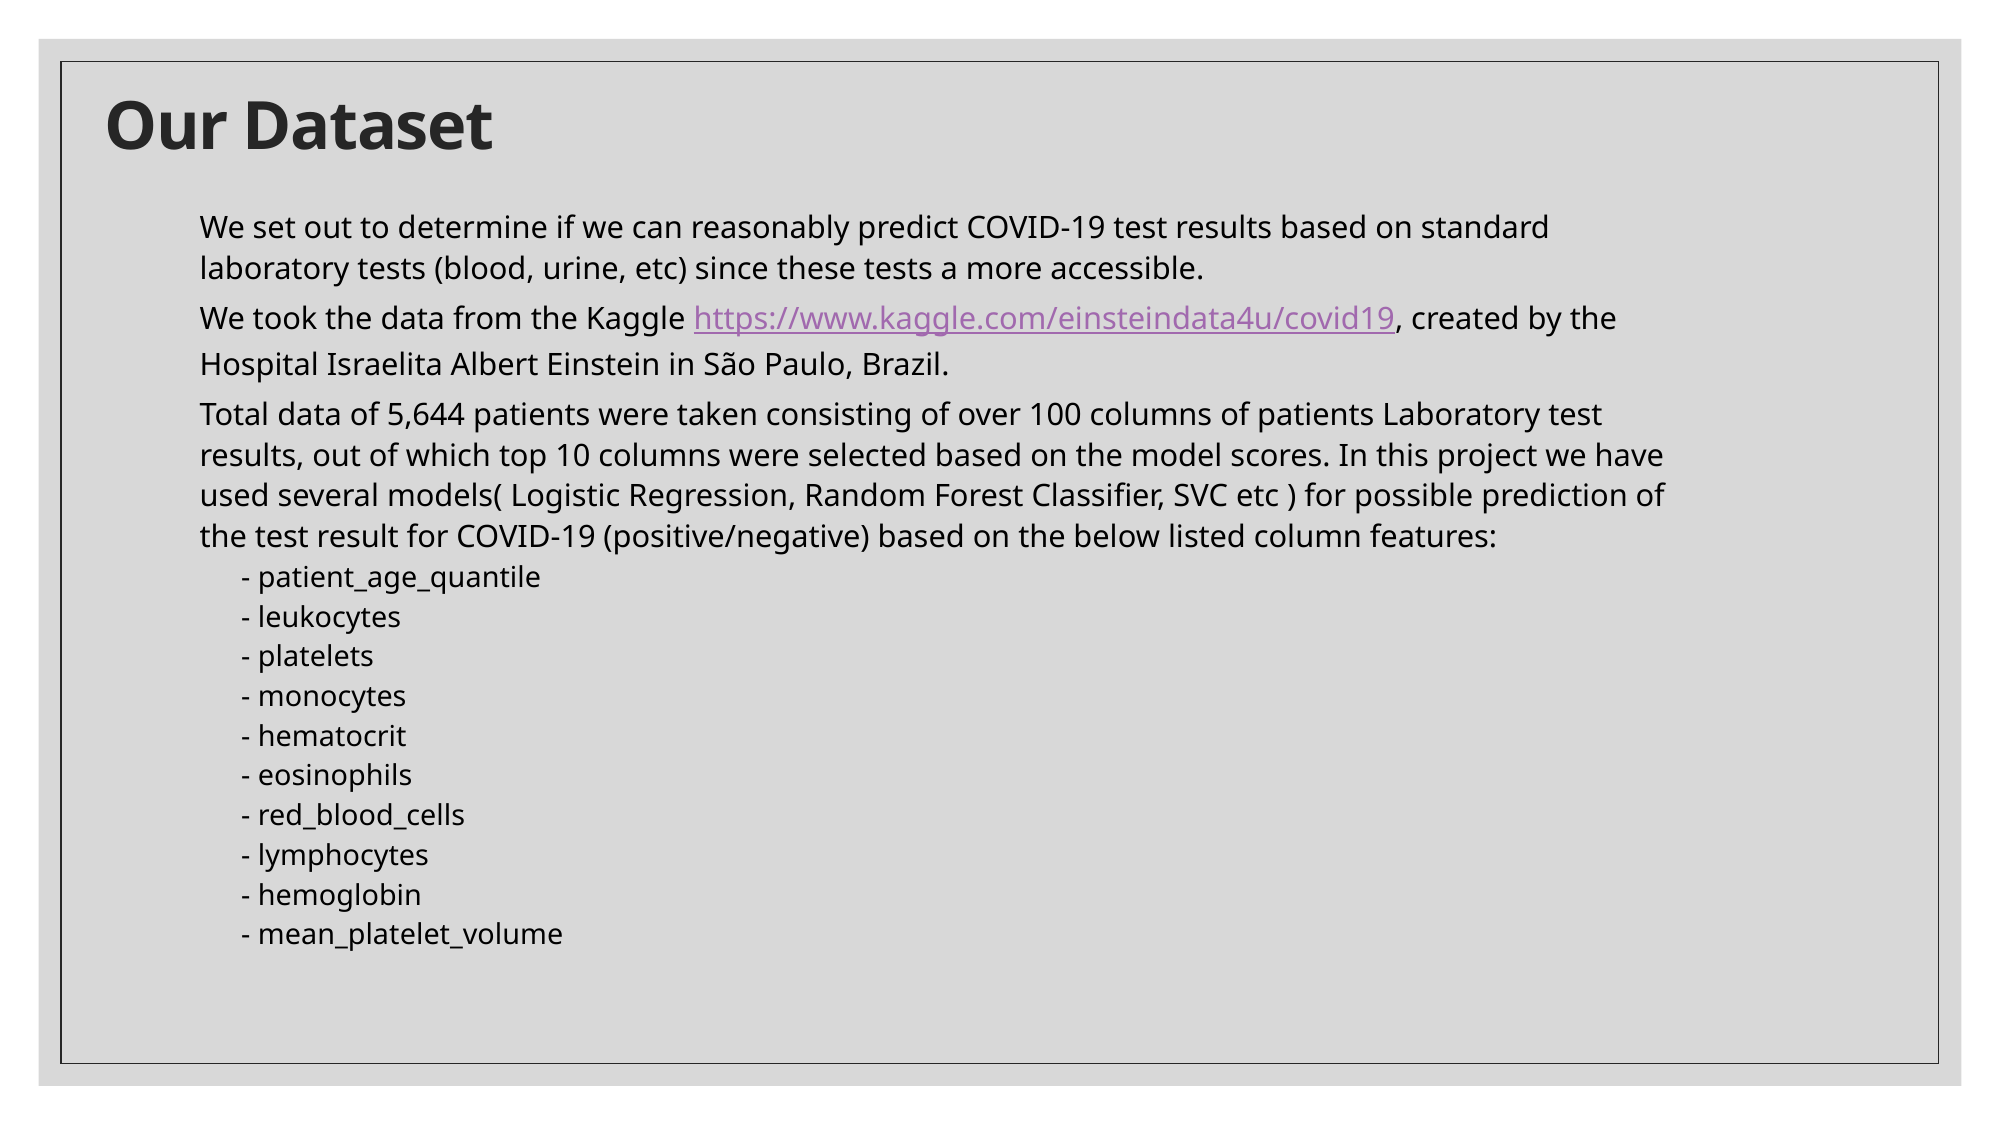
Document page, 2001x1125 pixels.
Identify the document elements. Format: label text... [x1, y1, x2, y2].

title Our Dataset [89, 81, 1911, 175]
list We set out to determine if we can reasonably predict COVID-19 test results based on standard laboratory tests (blood, urine, etc) since these tests a more accessible. We took the data from the Kaggle https://www.kaggle.com/einsteindata4u/covid19, created by the Hospital Israelita Albert Einstein in São Paulo, Brazil. Total data of 5,644 patients were taken consisting of over 100 columns of patients Laboratory test results, out of which top 10 columns were selected based on the model scores. In this project we have used several models( Logistic Regression, Random Forest Classifier, SVC etc ) for possible prediction of the test result for COVID-19 (positive/negative) based on the below listed column features: - patient_age_quantile - leukocytes - platelets - monocytes - hematocrit - eosinophils - red_blood_cells - lymphocytes - hemoglobin - mean_platelet_volume [184, 196, 1707, 1028]
